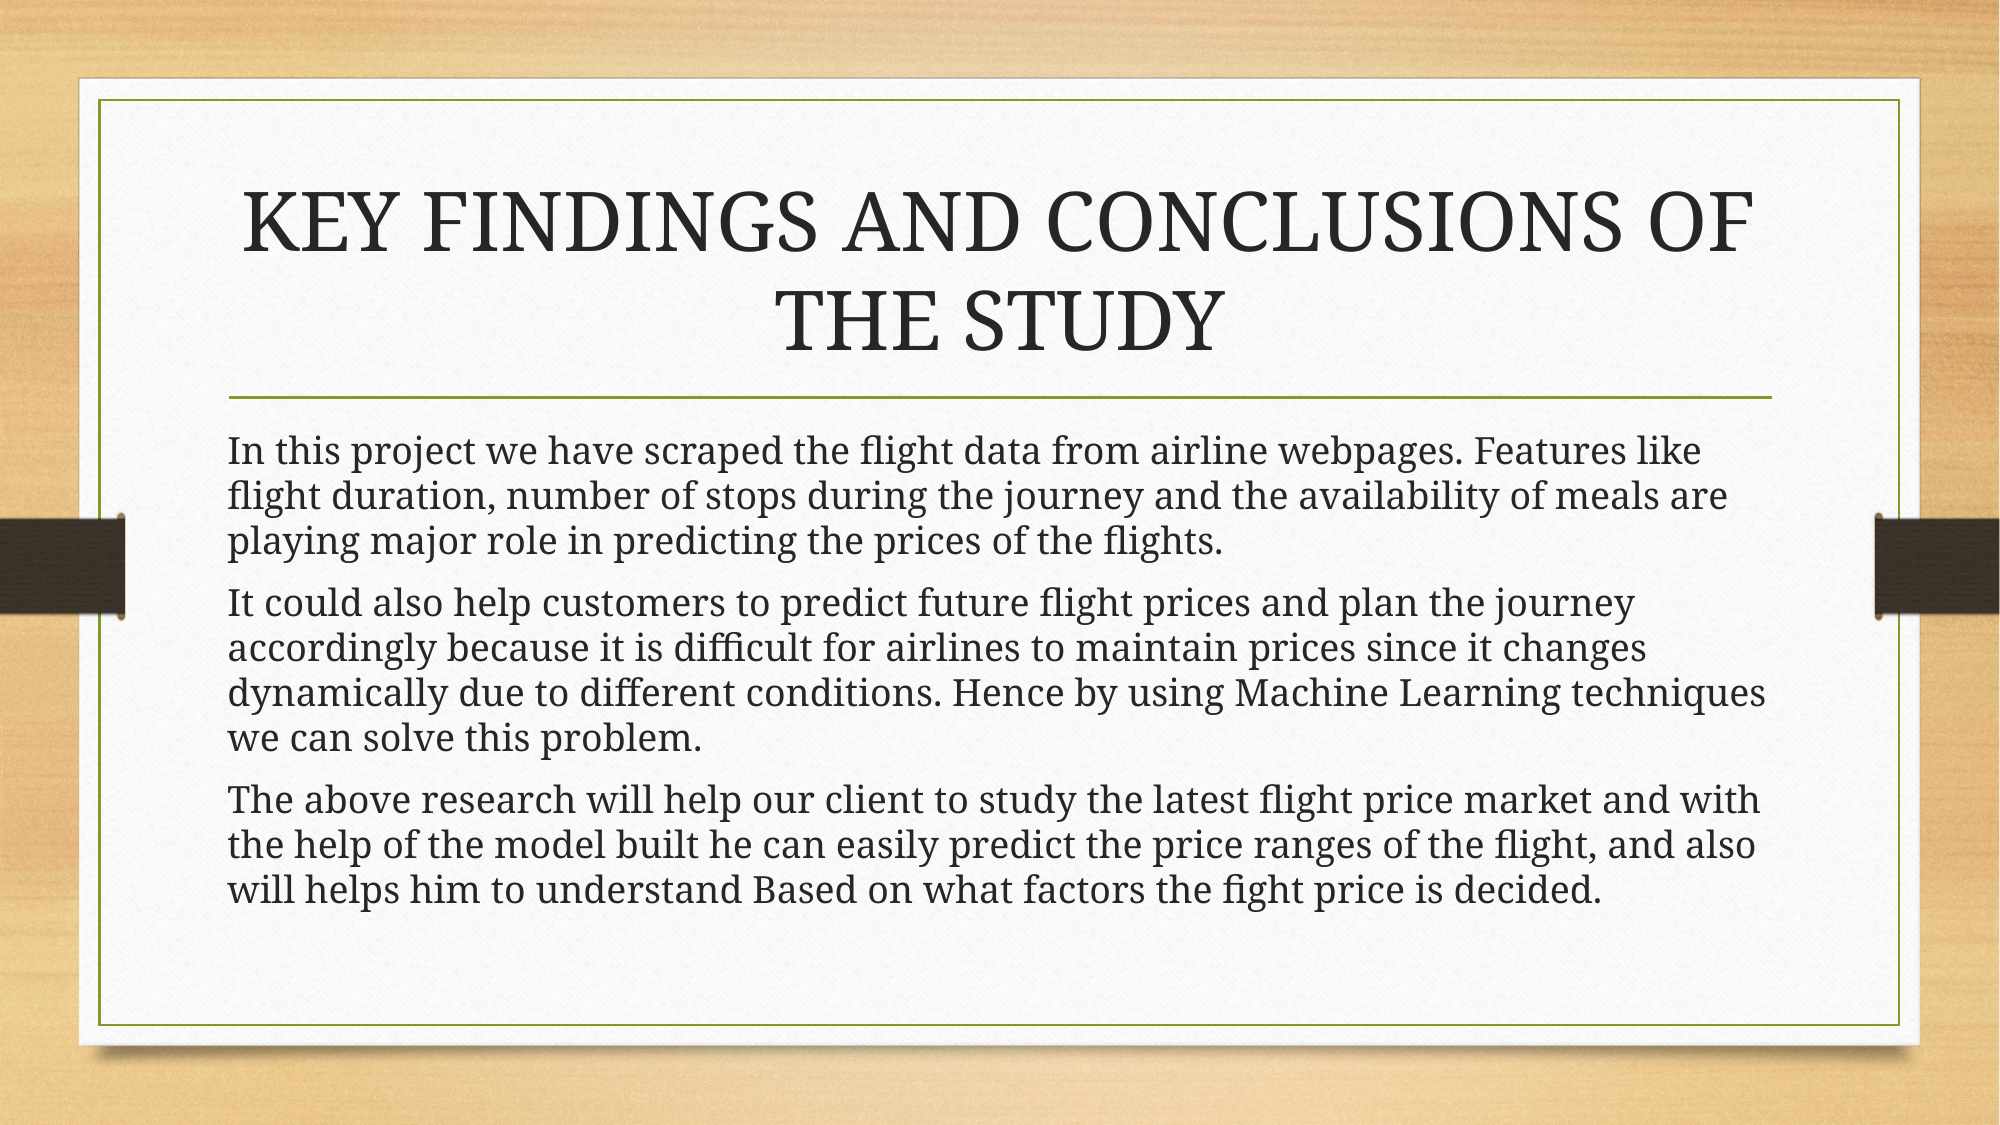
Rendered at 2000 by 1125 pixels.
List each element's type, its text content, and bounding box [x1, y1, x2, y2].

picture [0, 0, 2000, 1125]
title KEY FINDINGS AND CONCLUSIONS OF THE STUDY [212, 161, 1787, 375]
list In this project we have scraped the flight data from airline webpages. Features like flight duration, number of stops during the journey and the availability of meals are playing major role in predicting the prices of the flights. It could also help customers to predict future flight prices and plan the journey accordingly because it is difficult for airlines to maintain prices since it changes dynamically due to different conditions. Hence by using Machine Learning techniques we can solve this problem. The above research will help our client to study the latest flight price market and with the help of the model built he can easily predict the price ranges of the flight, and also will helps him to understand Based on what factors the fight price is decided. [212, 419, 1787, 964]
